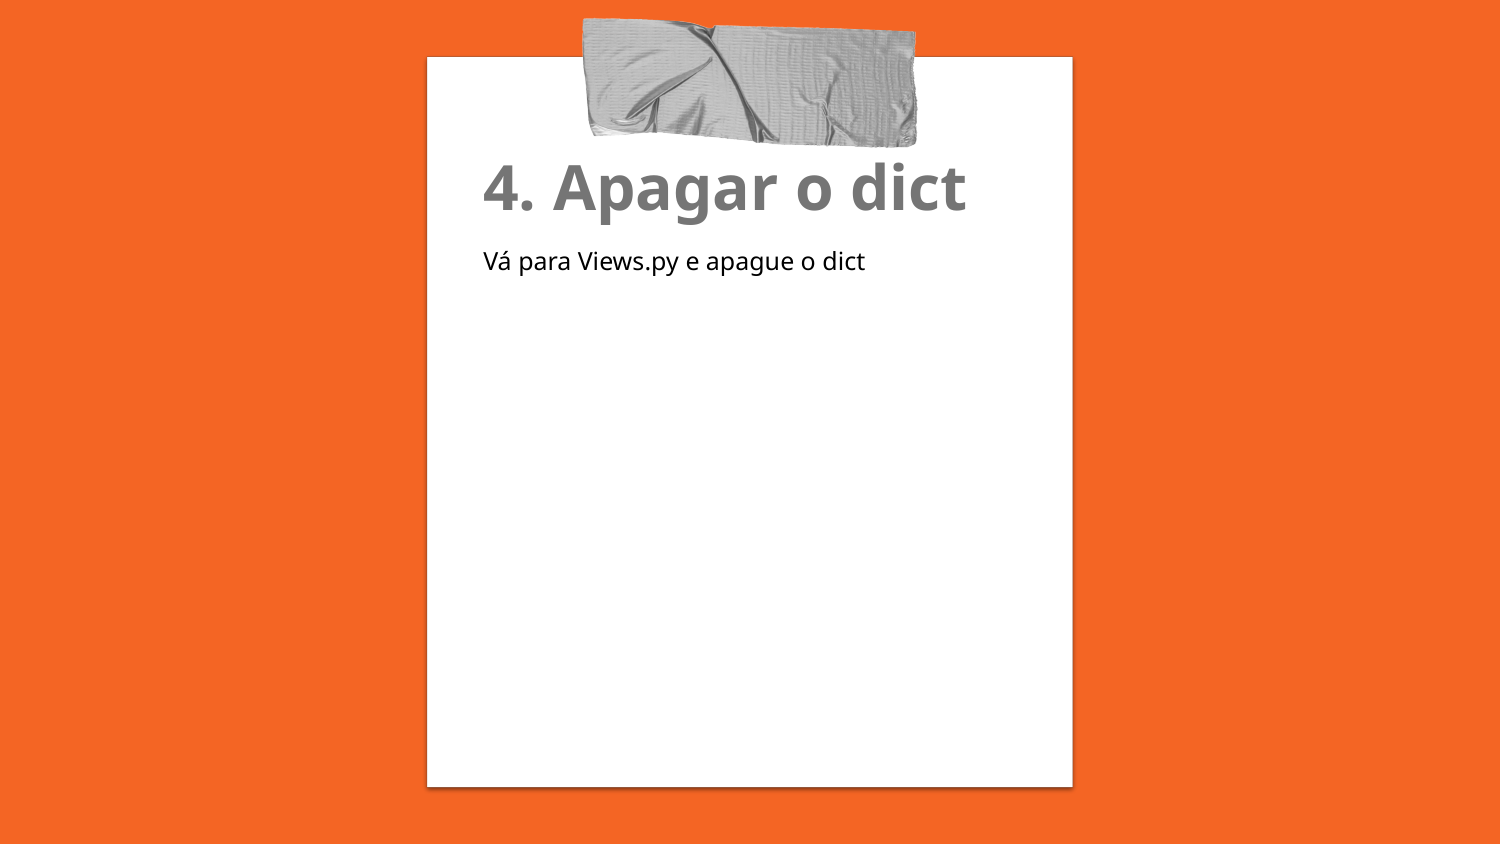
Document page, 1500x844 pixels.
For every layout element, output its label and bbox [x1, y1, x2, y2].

picture [400, 16, 1100, 818]
